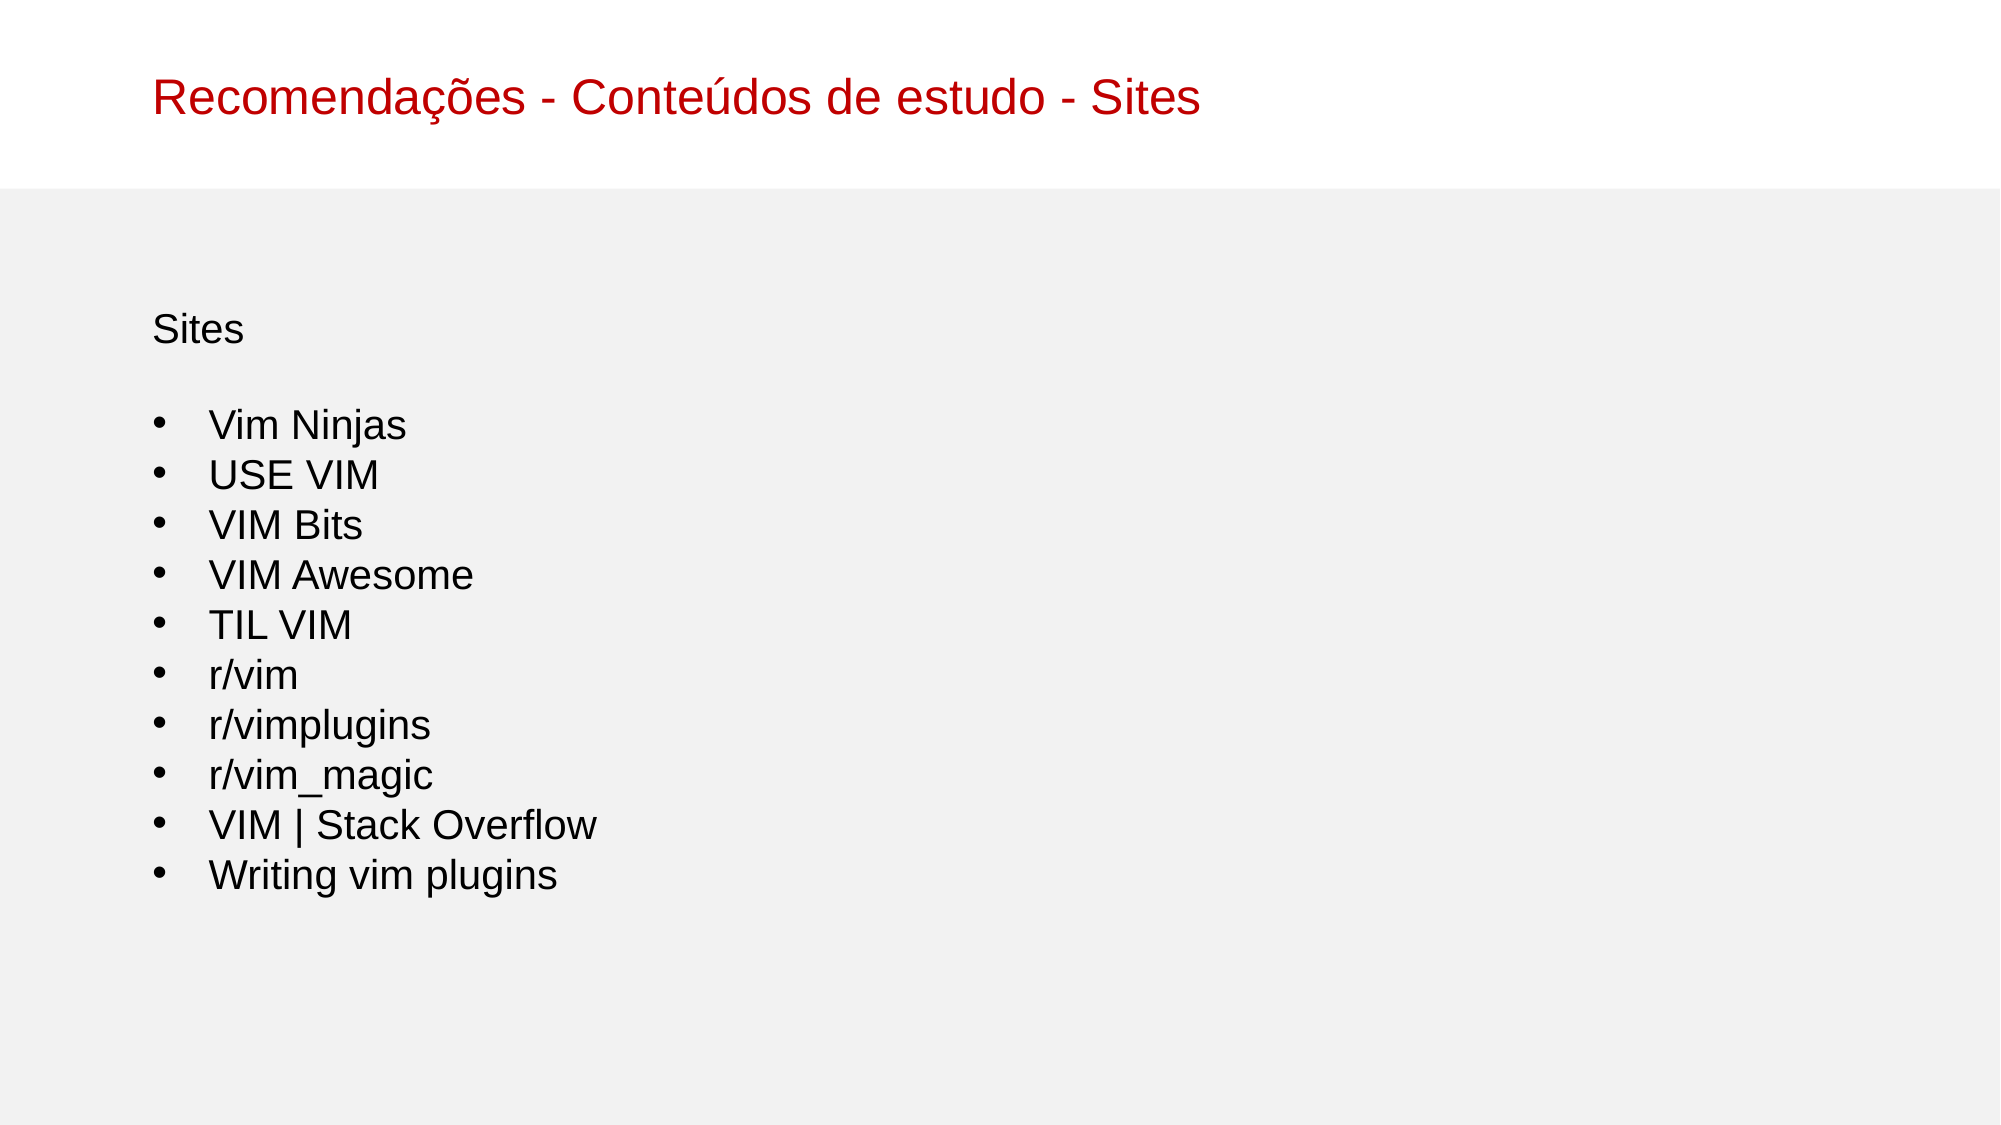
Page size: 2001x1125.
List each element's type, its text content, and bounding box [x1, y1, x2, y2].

text_box Sites Vim Ninjas USE VIM VIM Bits VIM Awesome TIL VIM r/vim r/vimplugins r/vim_magic VIM | Stack Overflow Writing vim plugins [137, 249, 1863, 1014]
text_box Recomendações - Conteúdos de estudo - Sites [137, 59, 1863, 137]
